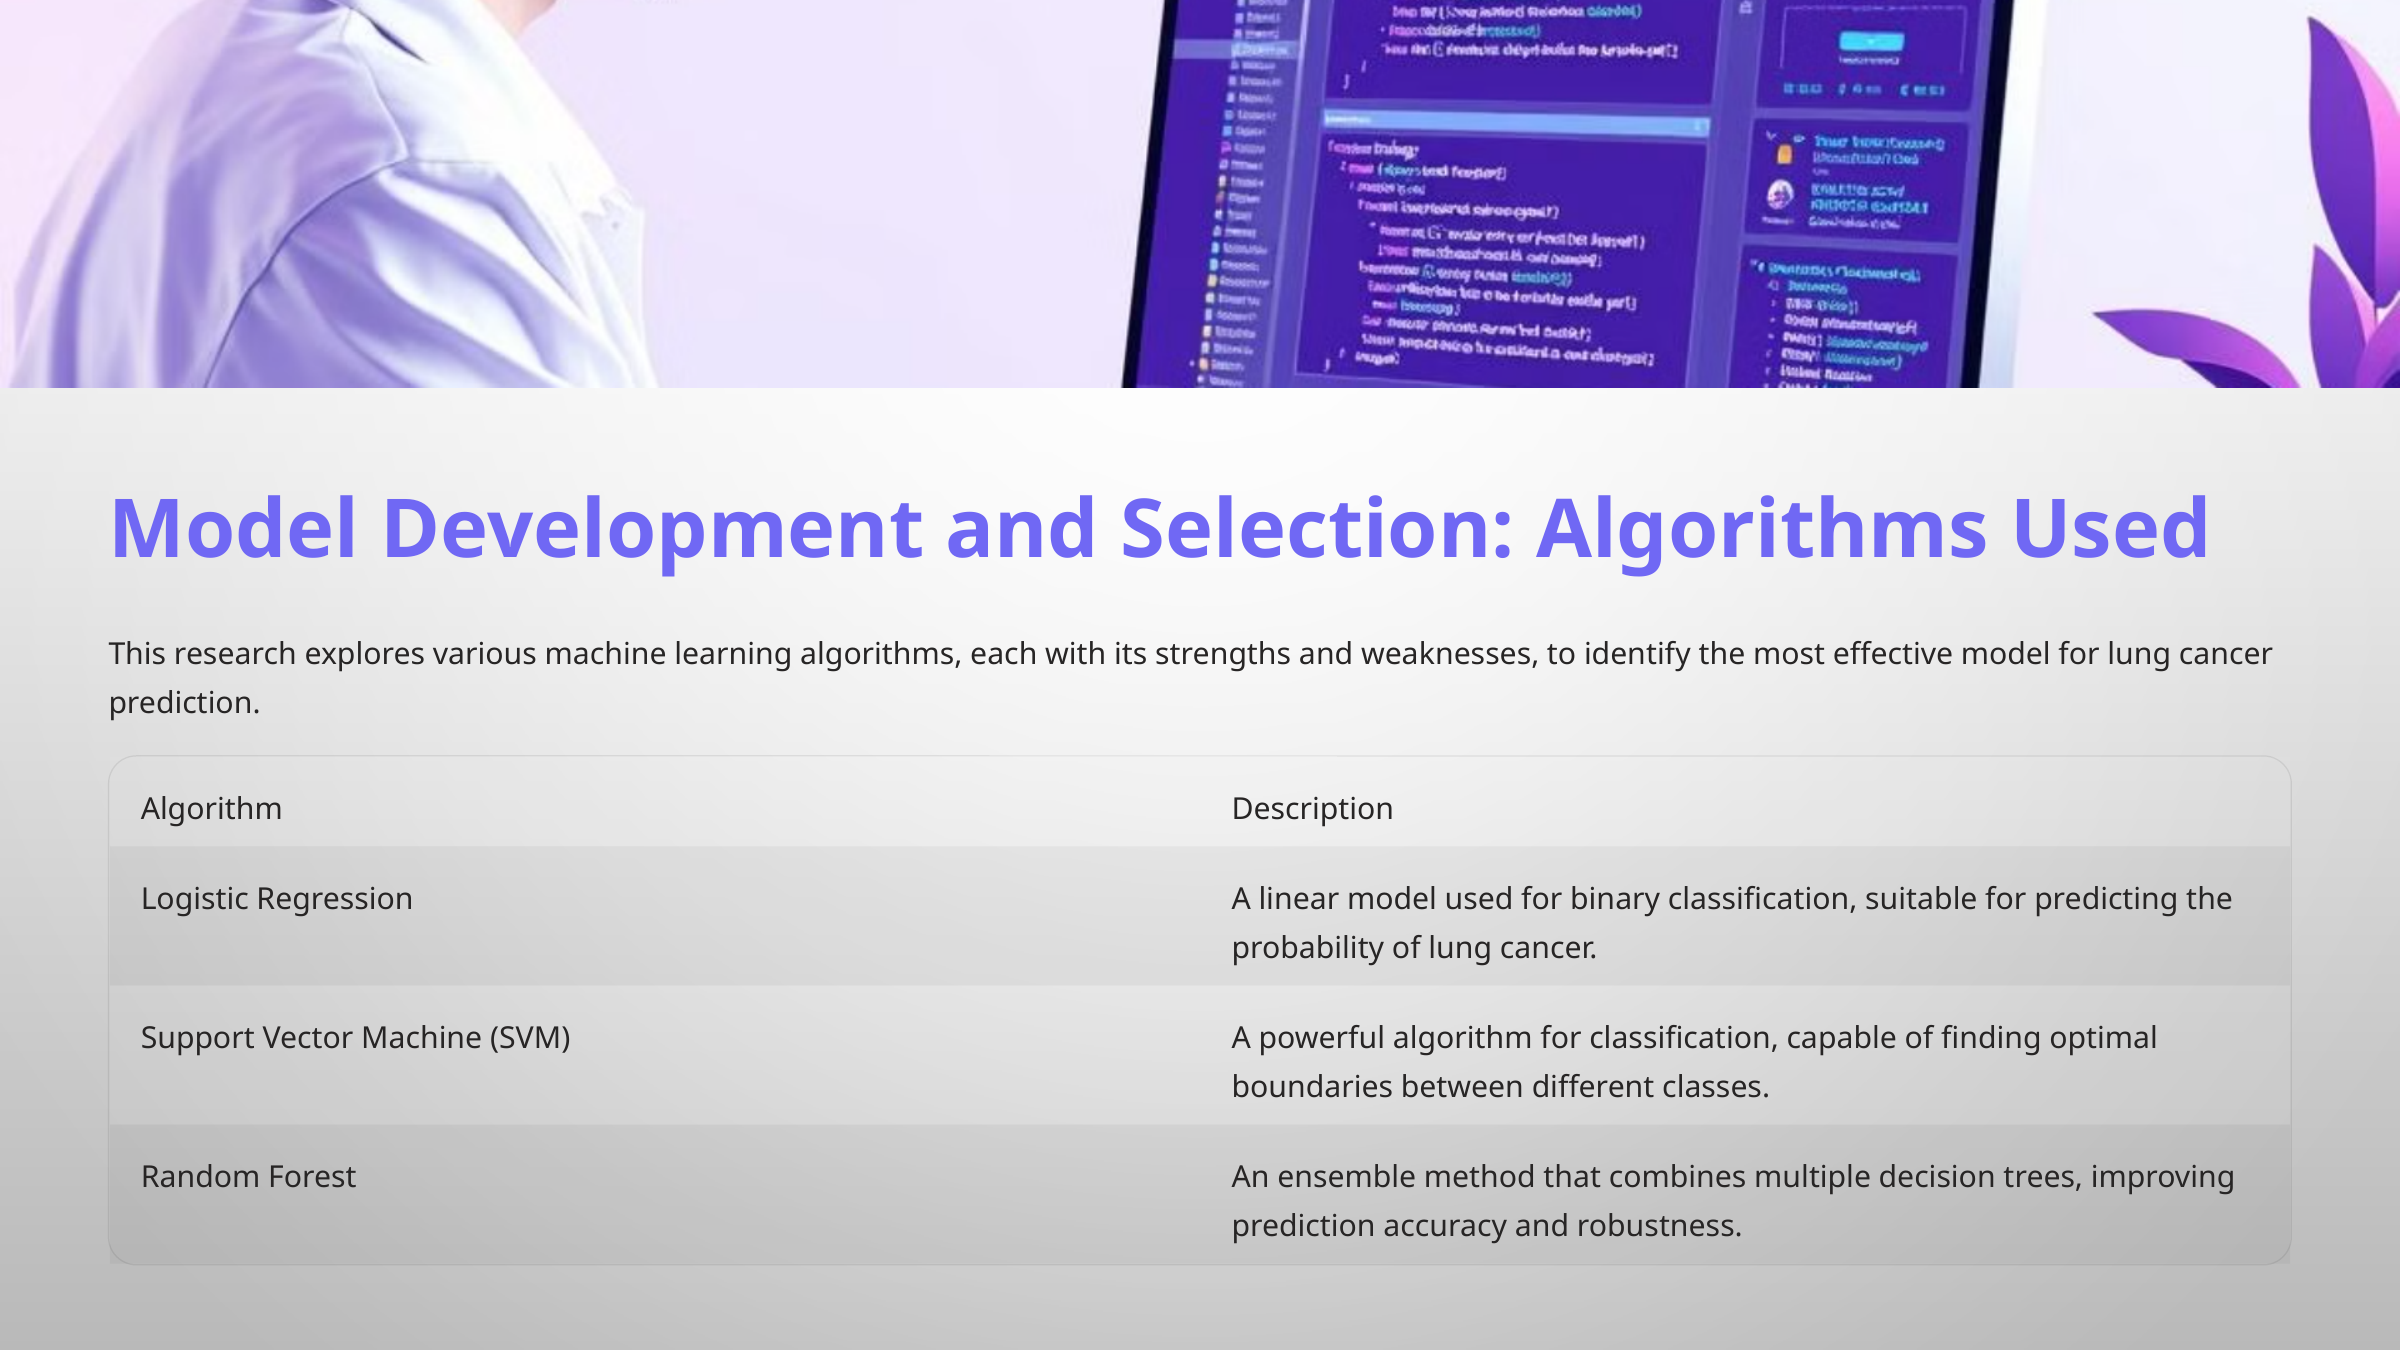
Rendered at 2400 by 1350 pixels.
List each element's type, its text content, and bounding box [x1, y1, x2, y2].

text_box Model Development and Selection: Algorithms Used [108, 473, 1975, 576]
text_box Logistic Regression [140, 866, 1169, 917]
text_box [109, 757, 2291, 846]
text_box Algorithm [140, 777, 1169, 827]
text_box A linear model used for binary classification, suitable for predicting the probability of lung cancer. [1231, 866, 2260, 966]
text_box [109, 1124, 2291, 1264]
text_box [109, 846, 2291, 985]
picture [0, 0, 2400, 1350]
text_box This research explores various machine learning algorithms, each with its strengths and weaknesses, to identify the most effective model for lung cancer prediction. [108, 621, 2292, 721]
text_box Description [1231, 777, 2260, 827]
text_box [109, 985, 2291, 1124]
text_box An ensemble method that combines multiple decision trees, improving prediction accuracy and robustness. [1231, 1144, 2260, 1244]
text_box Support Vector Machine (SVM) [140, 1005, 1169, 1056]
text_box Random Forest [140, 1144, 1169, 1195]
text_box A powerful algorithm for classification, capable of finding optimal boundaries between different classes. [1231, 1005, 2260, 1105]
